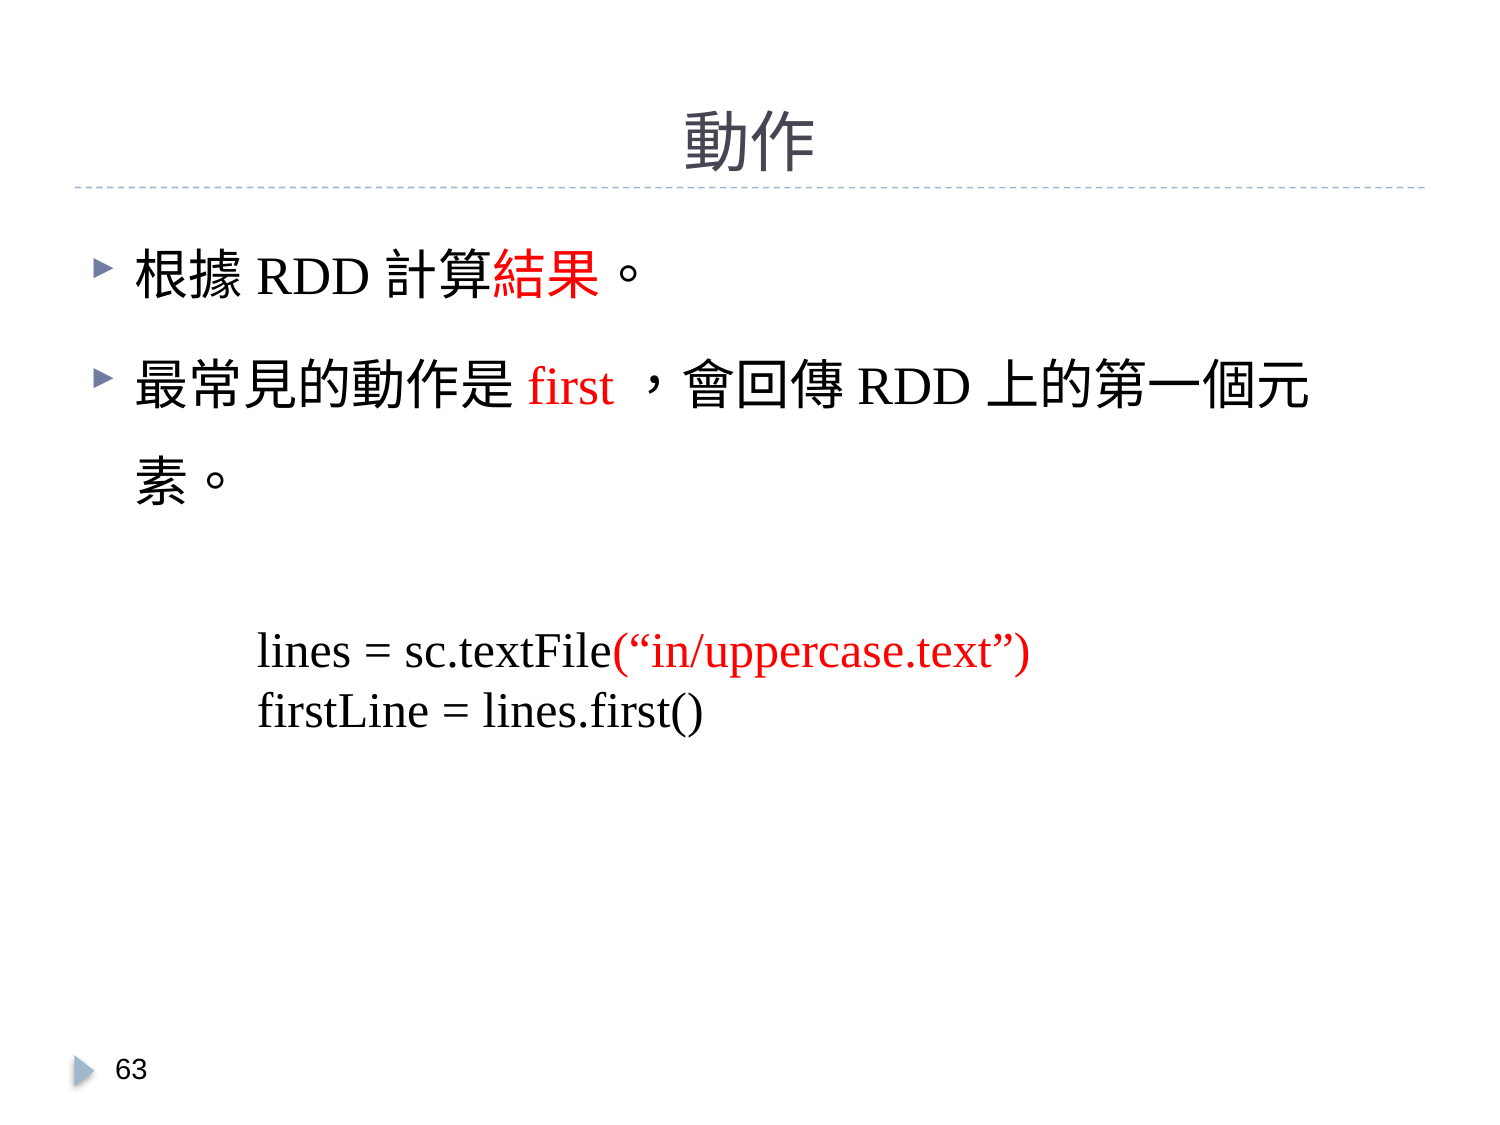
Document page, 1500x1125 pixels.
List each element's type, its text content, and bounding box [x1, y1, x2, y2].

slide_number 62 [100, 1042, 426, 1103]
title 動作 [75, 24, 1425, 188]
list 根據RDD計算結果。 最常見的動作是first，會回傳RDD上的第一個元素。 [75, 200, 1425, 1010]
text_box lines = sc.textFile(“in/uppercase.text”) firstLine = lines.first() [242, 609, 1149, 745]
